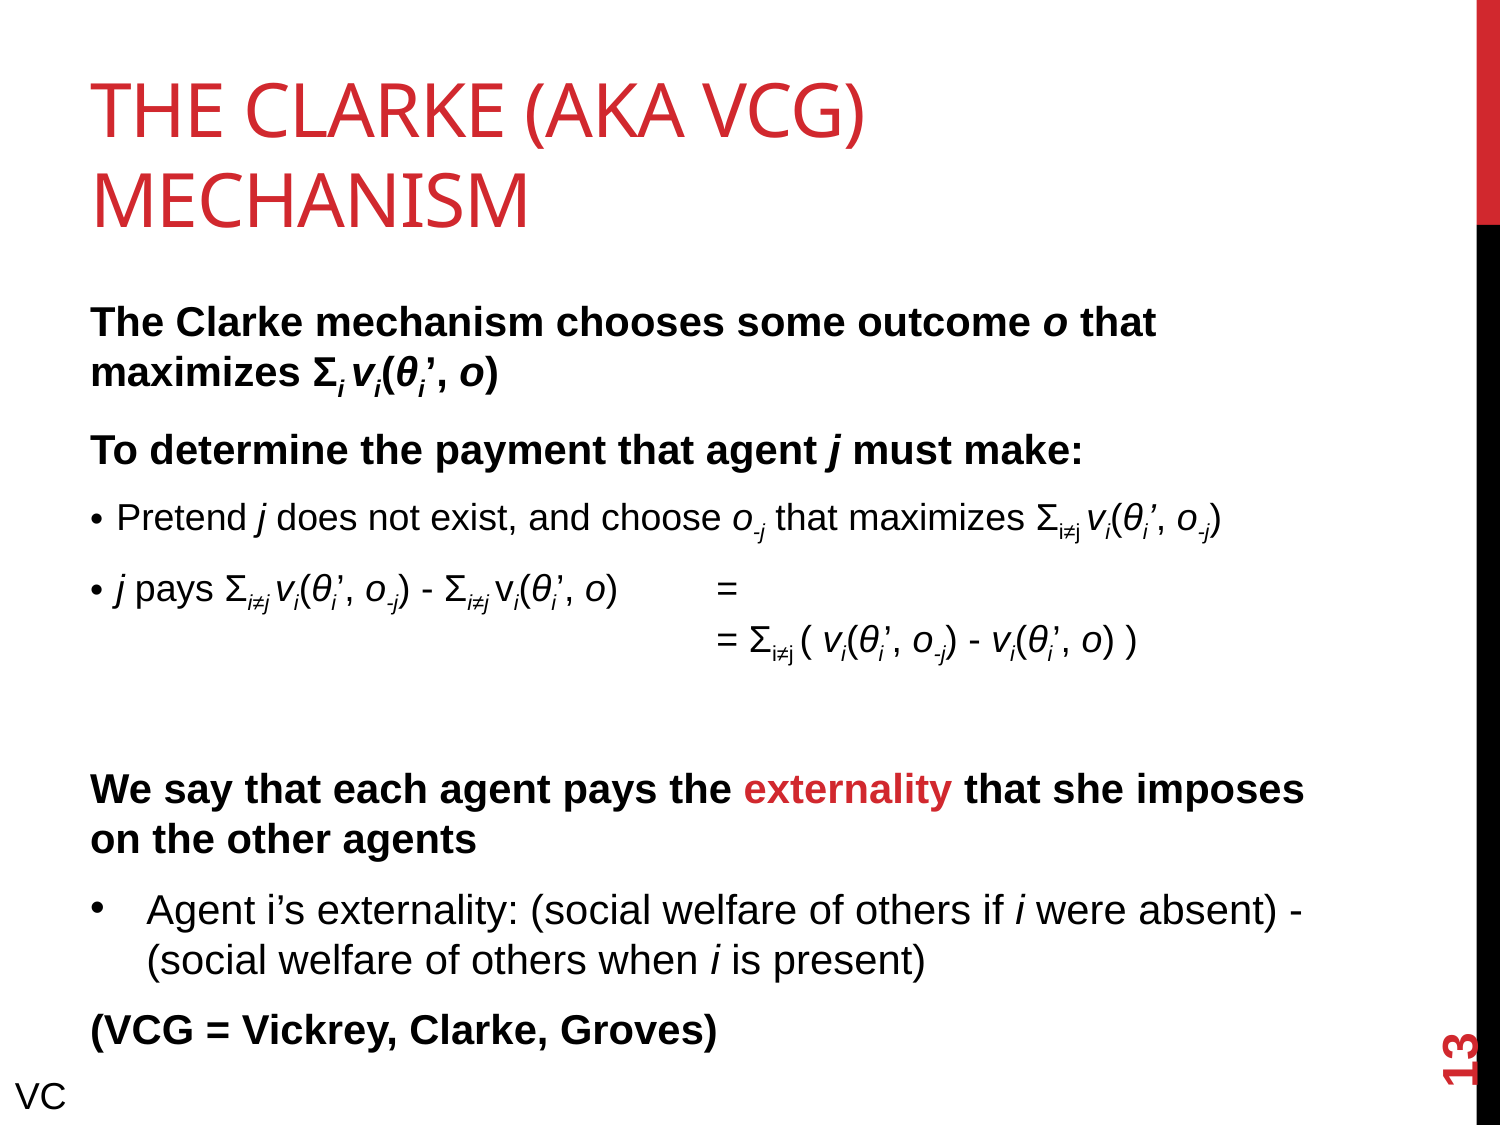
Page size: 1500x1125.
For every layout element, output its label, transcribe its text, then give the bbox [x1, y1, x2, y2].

slide_number 13 [1427, 887, 1488, 1104]
title The Clarke (aka VCG) mechanism [75, 25, 1325, 250]
list The Clarke mechanism chooses some outcome o that maximizes Σi vi(θi’, o) To determine the payment that agent j must make: Pretend j does not exist, and choose o-j that maximizes Σi≠j vi(θi’, o-j) j pays Σi≠j vi(θi’, o-j) - Σi≠j vi(θi’, o) = = Σi≠j ( vi(θi’, o-j) - vi(θi’, o) ) We say that each agent pays the externality that she imposes on the other agents Agent i’s externality: (social welfare of others if i were absent) - (social welfare of others when i is present) (VCG = Vickrey, Clarke, Groves) [75, 287, 1325, 1005]
text_box VC [0, 1064, 84, 1125]
